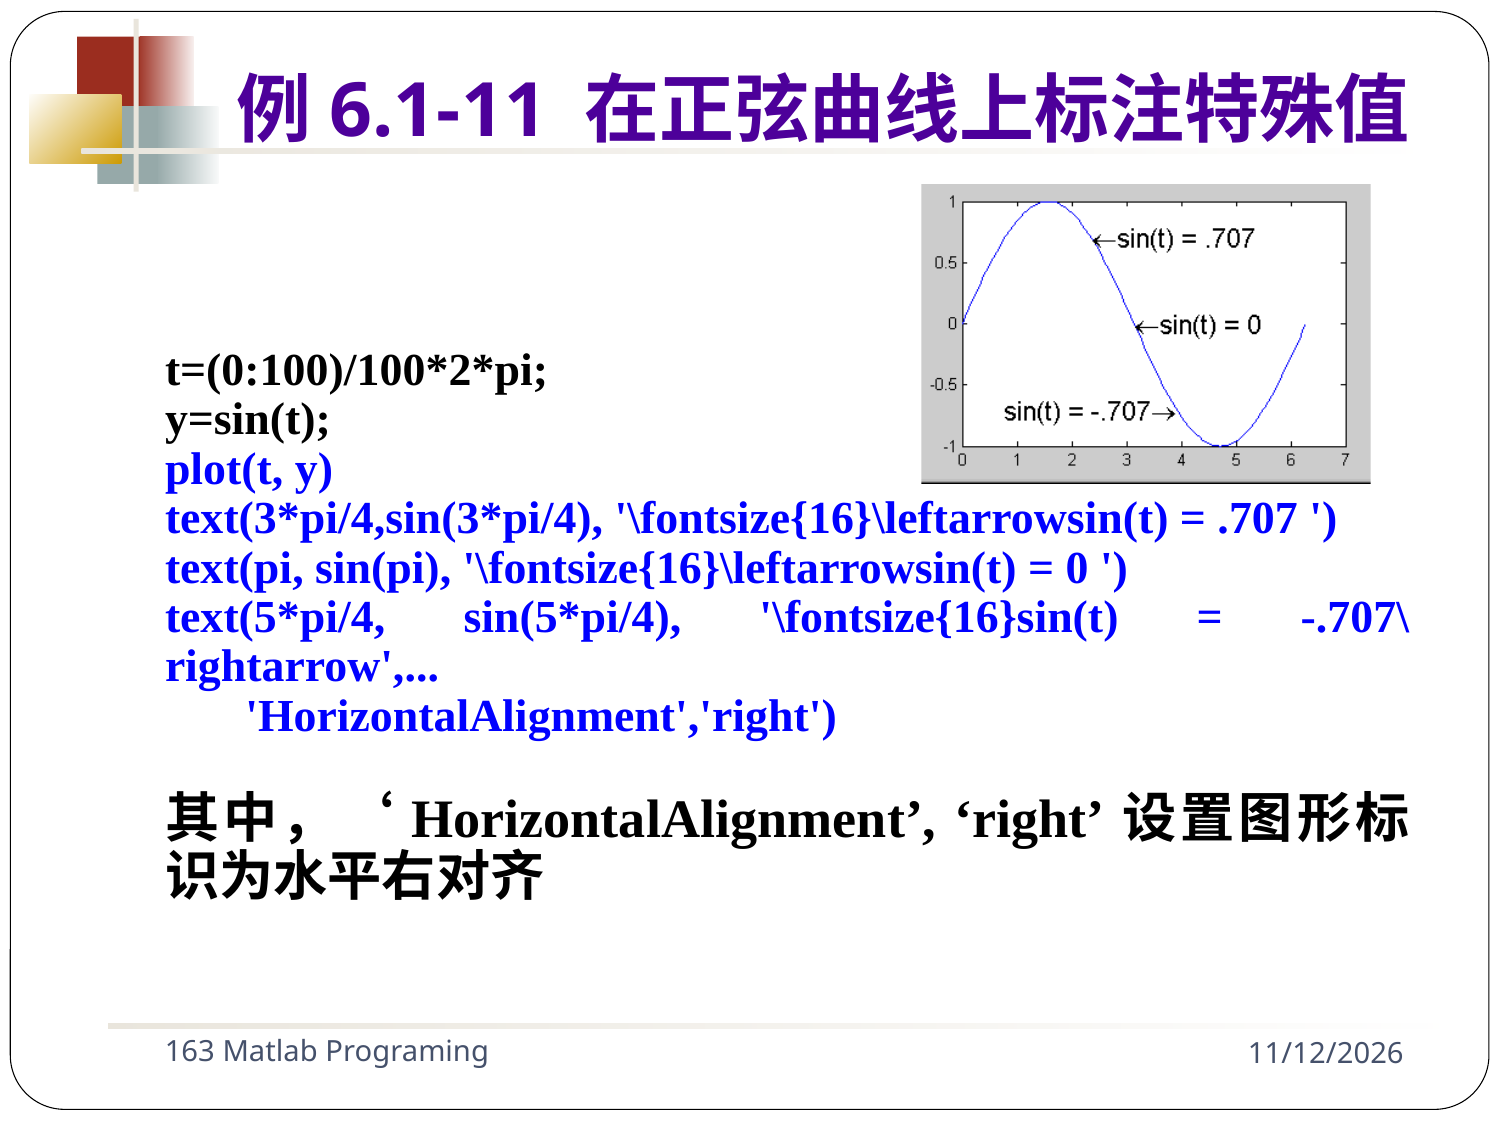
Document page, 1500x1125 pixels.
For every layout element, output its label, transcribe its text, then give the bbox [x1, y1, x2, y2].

title 例6.1-11 在正弦曲线上标注特殊值 [221, 60, 1500, 167]
text_box 163 Matlab Programing [150, 1012, 800, 1088]
list t=(0:100)/100*2*pi; y=sin(t); plot(t, y) text(3*pi/4,sin(3*pi/4), '\fontsize{16}\leftarrowsin(t) = .707 ') text(pi, sin(pi), '\fontsize{16}\leftarrowsin(t) = 0 ') text(5*pi/4, sin(5*pi/4), '\fontsize{16}sin(t) = -.707\rightarrow',... 'HorizontalAlignment','right') 其中，‘HorizontalAlignment’, ‘right’设置图形标识为水平右对齐 [149, 237, 1426, 988]
picture [921, 184, 1371, 484]
text_box [1012, 1015, 1419, 1094]
